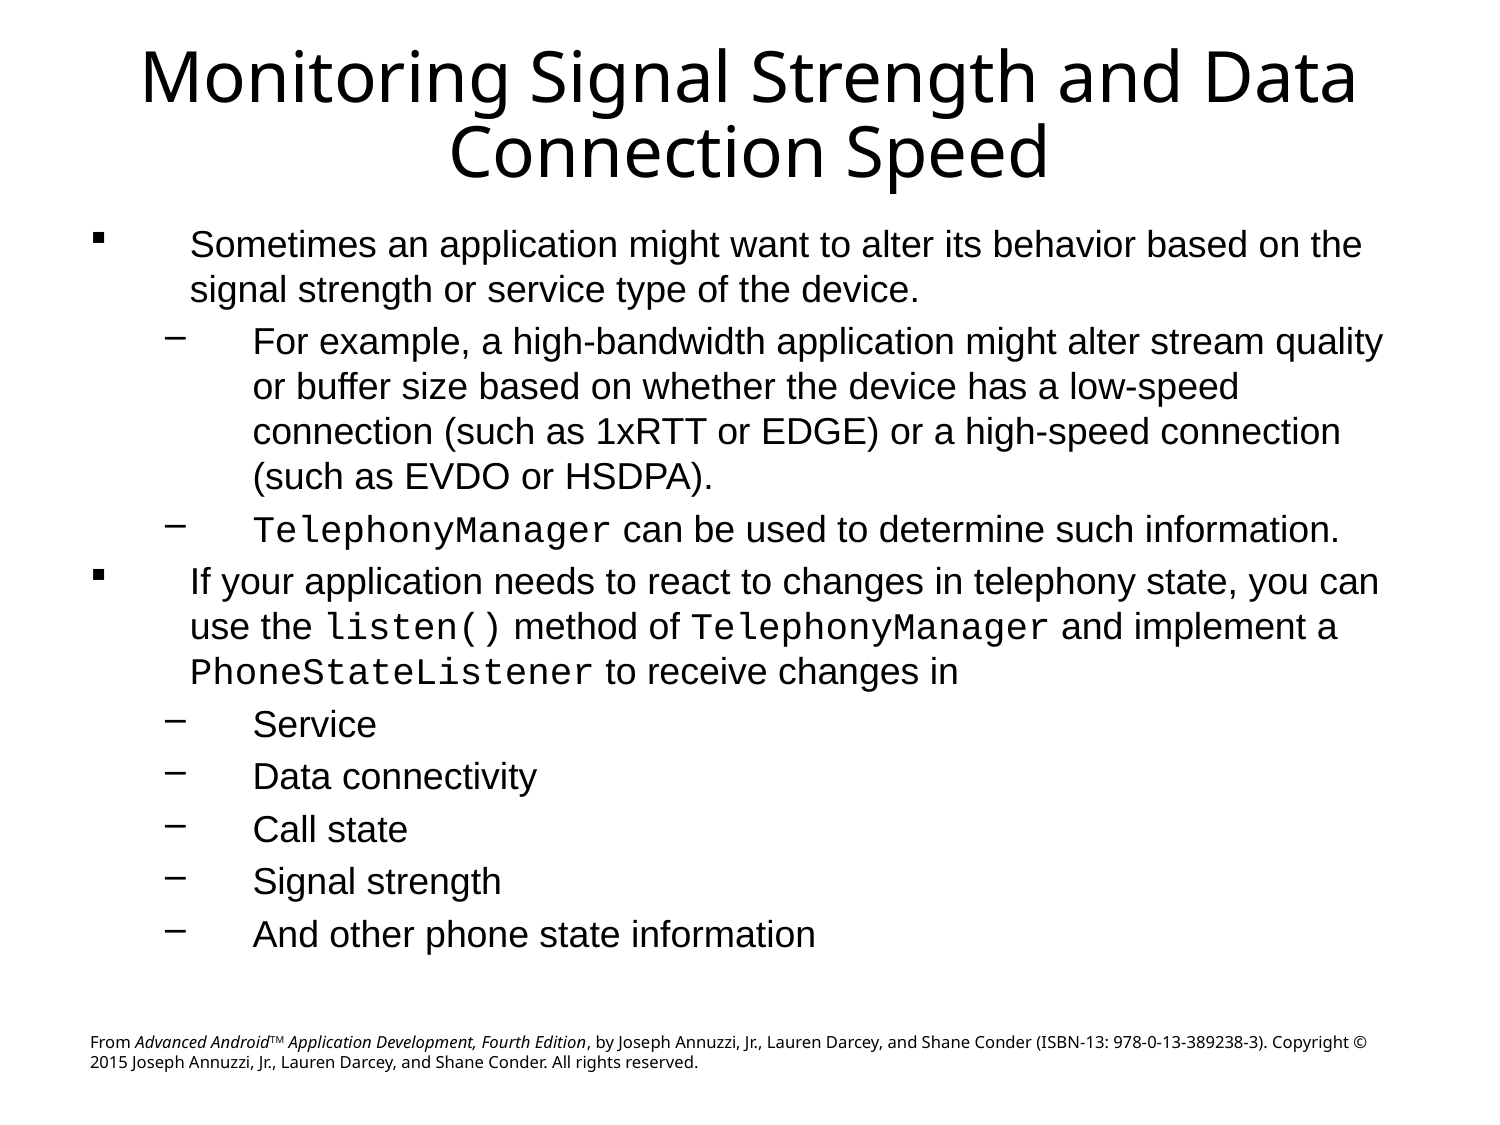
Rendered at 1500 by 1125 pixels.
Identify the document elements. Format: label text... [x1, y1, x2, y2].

title Monitoring Signal Strength and Data Connection Speed [75, 45, 1425, 188]
footer From Advanced AndroidTM Application Development, Fourth Edition, by Joseph Annuzzi, Jr., Lauren Darcey, and Shane Conder (ISBN-13: 978-0-13-389238-3). Copyright © 2015 Joseph Annuzzi, Jr., Lauren Darcey, and Shane Conder. All rights reserved. [74, 1024, 1426, 1103]
list Sometimes an application might want to alter its behavior based on the signal strength or service type of the device. For example, a high-bandwidth application might alter stream quality or buffer size based on whether the device has a low-speed connection (such as 1xRTT or EDGE) or a high-speed connection (such as EVDO or HSDPA). TelephonyManager can be used to determine such information. If your application needs to react to changes in telephony state, you can use the listen() method of TelephonyManager and implement a PhoneStateListener to receive changes in Service Data connectivity Call state Signal strength And other phone state information [75, 212, 1425, 1005]
